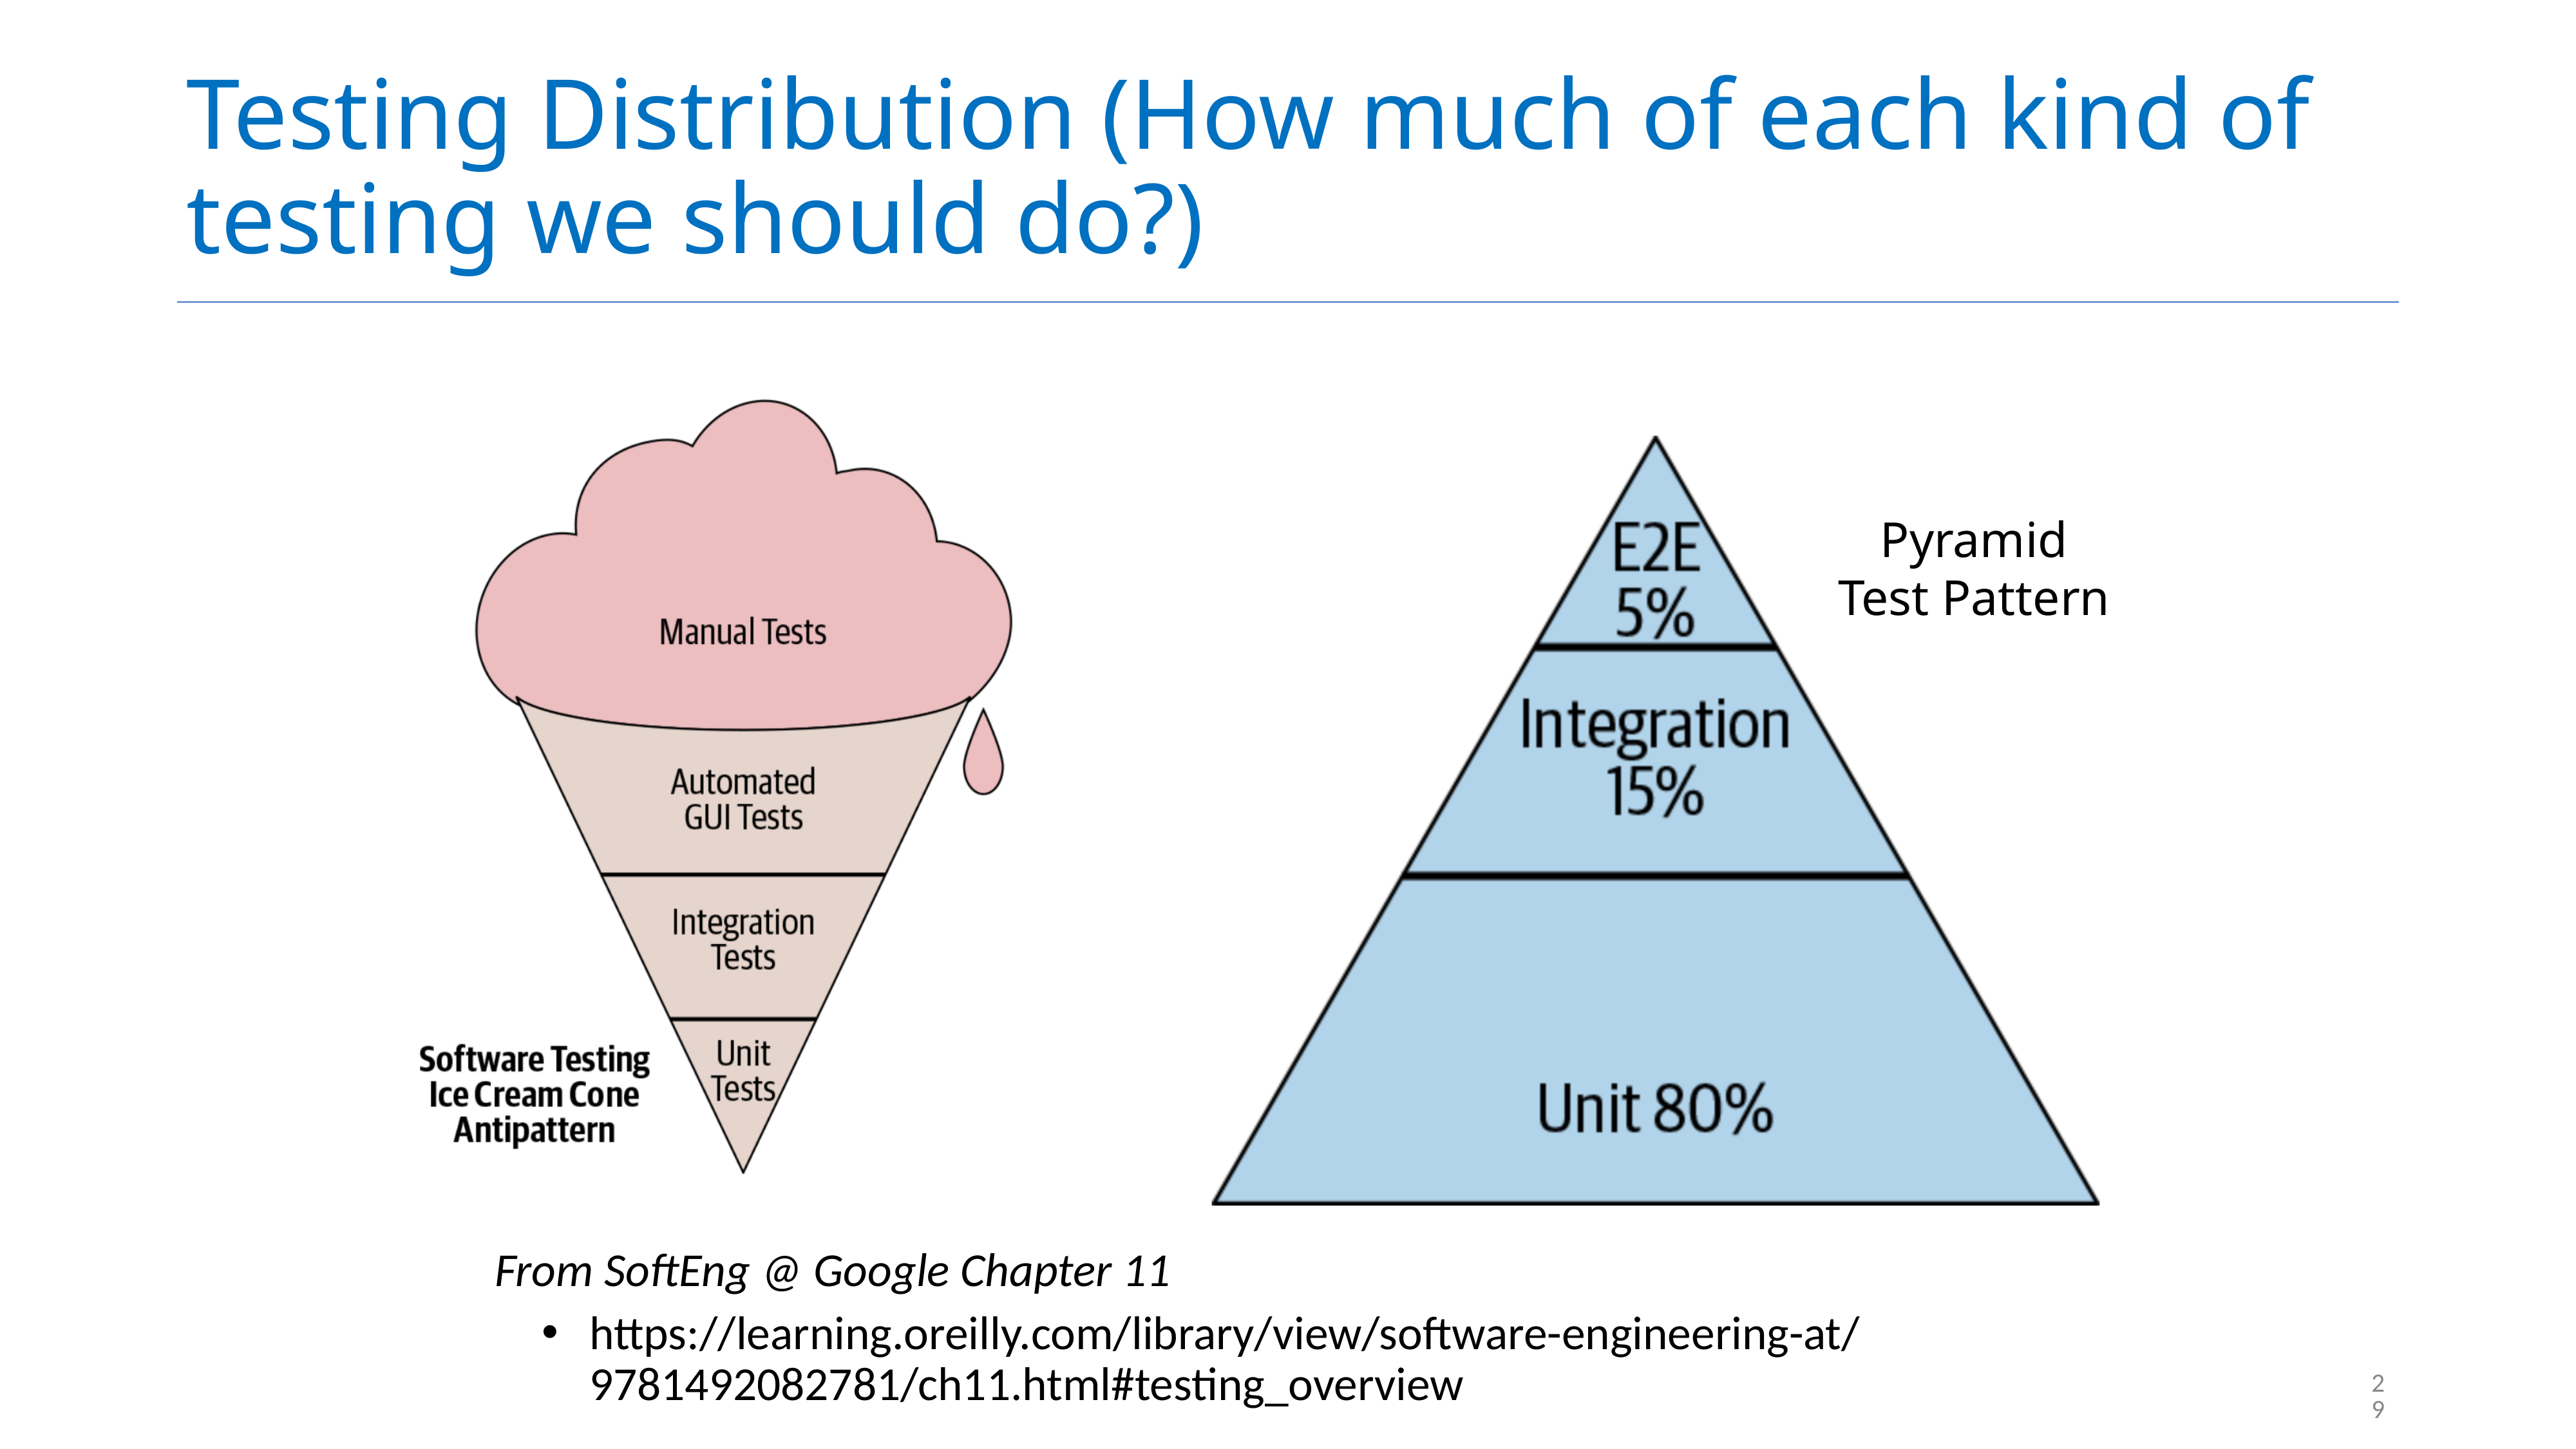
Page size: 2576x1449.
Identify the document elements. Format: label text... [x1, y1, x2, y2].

picture [419, 395, 1013, 1174]
title Testing Distribution (How much of each kind of testing we should do?) [176, 3, 2400, 285]
list From SoftEng @ Google Chapter 11 https://learning.oreilly.com/library/view/software-engineering-at/9781492082781/ch11.html#testing_overview [484, 1139, 2123, 1422]
slide_number 29 [2360, 1355, 2400, 1408]
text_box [1208, 432, 2119, 1206]
